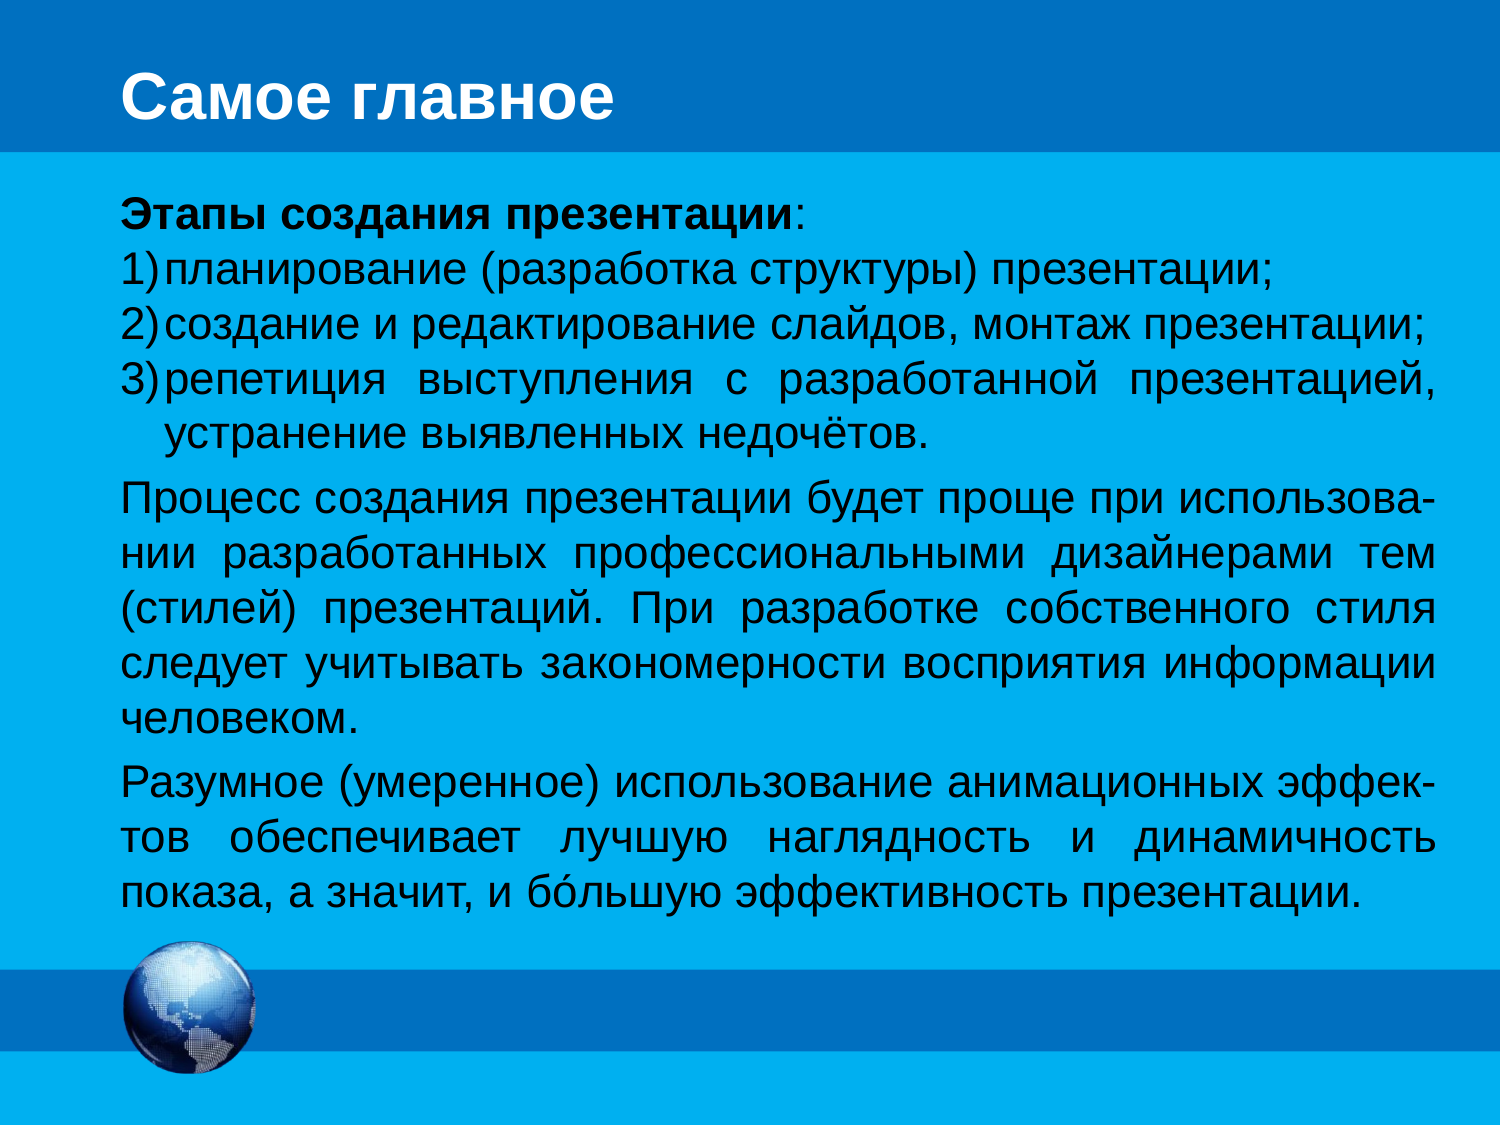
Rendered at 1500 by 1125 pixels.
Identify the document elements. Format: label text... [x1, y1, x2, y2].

title Самое главное [105, 45, 1458, 141]
picture [117, 985, 259, 1073]
list Этапы создания презентации: планирование (разработка структуры) презентации; создание и редактирование слайдов, монтаж презентации; репетиция выступления с разработанной презентацией, устранение выявленных недочётов. Процесс создания презентации будет проще при использова-нии разработанных профессиональными дизайнерами тем (стилей) презентаций. При разработке собственного стиля следует учитывать закономерности восприятия информации человеком. Разумное (умеренное) использование анимационных эффек-тов обеспечивает лучшую наглядность и динамичность показа, а значит, и бо́льшую эффективность презентации. [105, 175, 1454, 985]
